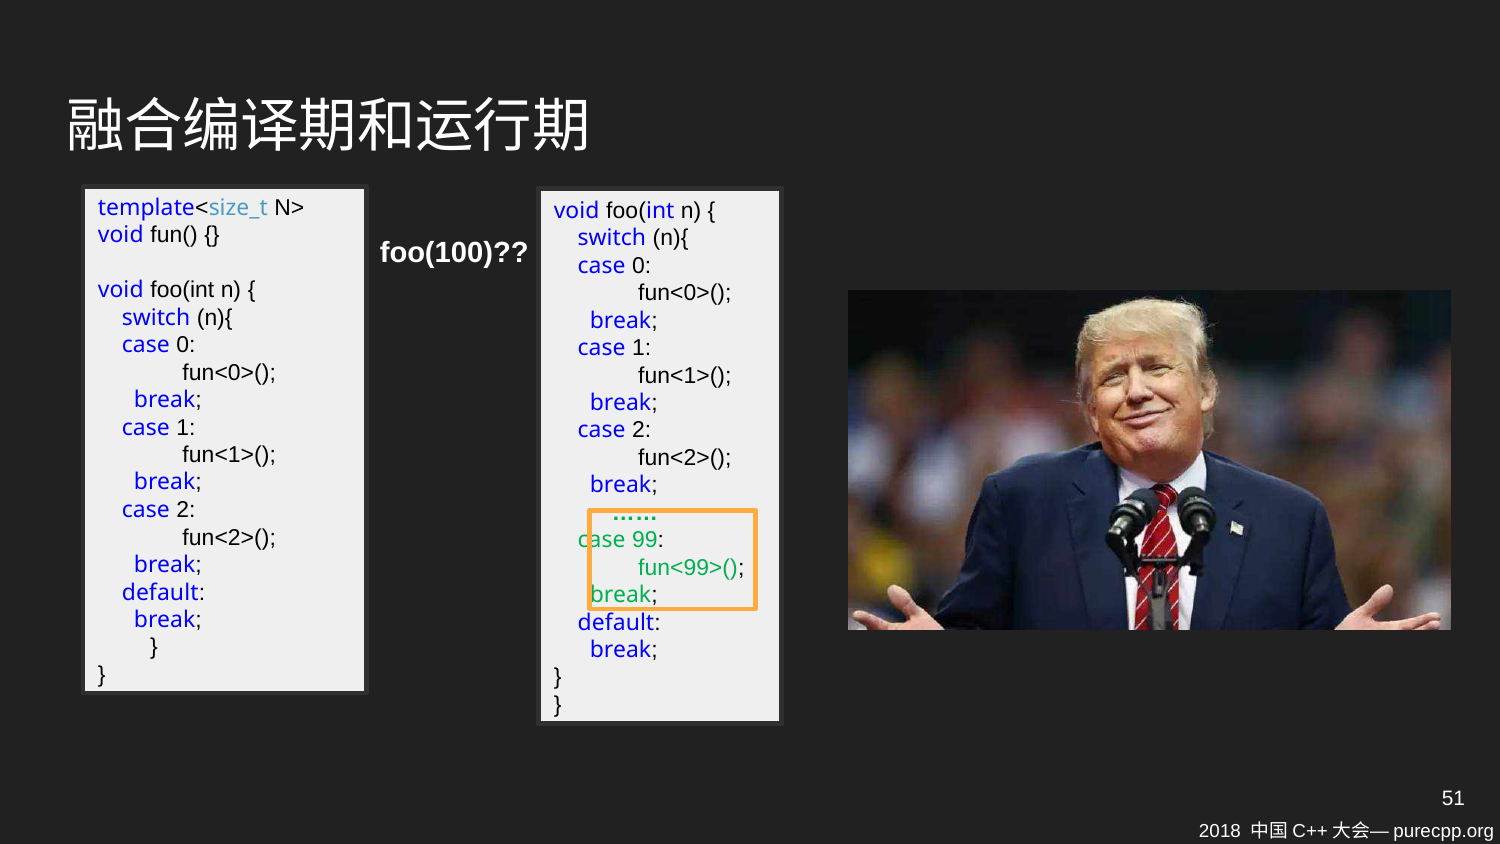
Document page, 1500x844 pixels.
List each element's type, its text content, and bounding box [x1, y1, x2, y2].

picture [848, 290, 1451, 630]
slide_number 51 [1389, 764, 1480, 830]
text_box foo(100)?? [365, 226, 538, 276]
title 融合编译期和运行期 [51, 72, 1449, 167]
text_box void foo(int n) { switch (n){ case 0: fun<0>(); break; case 1: fun<1>(); break; case 2: fun<2>(); break; …… case 99: fun<99>(); break; default: break; } } [538, 188, 782, 724]
text_box template<size_t N> void fun() {} void foo(int n) { switch (n){ case 0: fun<0>(); break; case 1: fun<1>(); break; case 2: fun<2>(); break; default: break; } } [82, 186, 367, 694]
text_box [589, 510, 756, 609]
